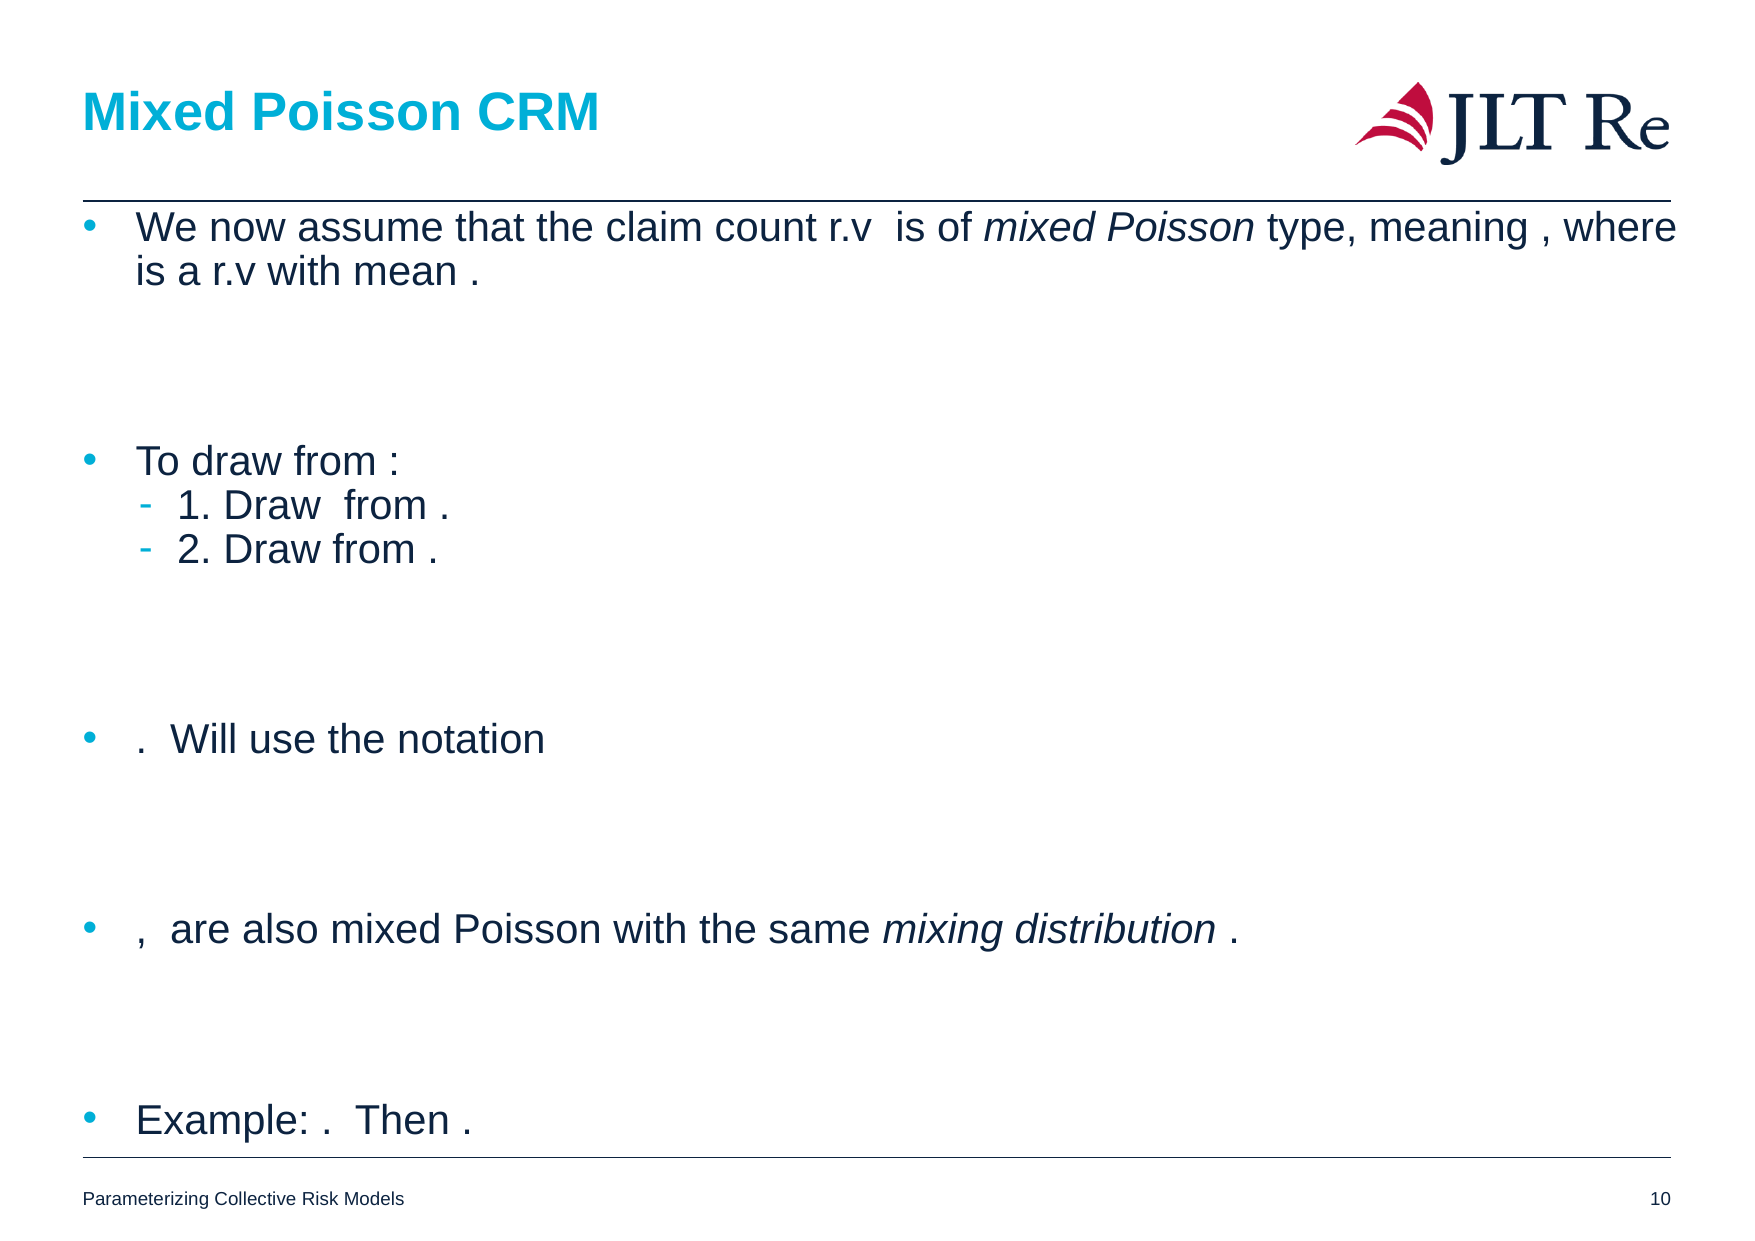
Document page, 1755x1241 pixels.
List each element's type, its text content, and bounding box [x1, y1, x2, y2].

footer Parameterizing Collective Risk Models [82, 1187, 1129, 1211]
picture [1355, 82, 1669, 165]
slide_number 10 [1635, 1187, 1672, 1211]
title Mixed Poisson CRM [82, 76, 1399, 148]
